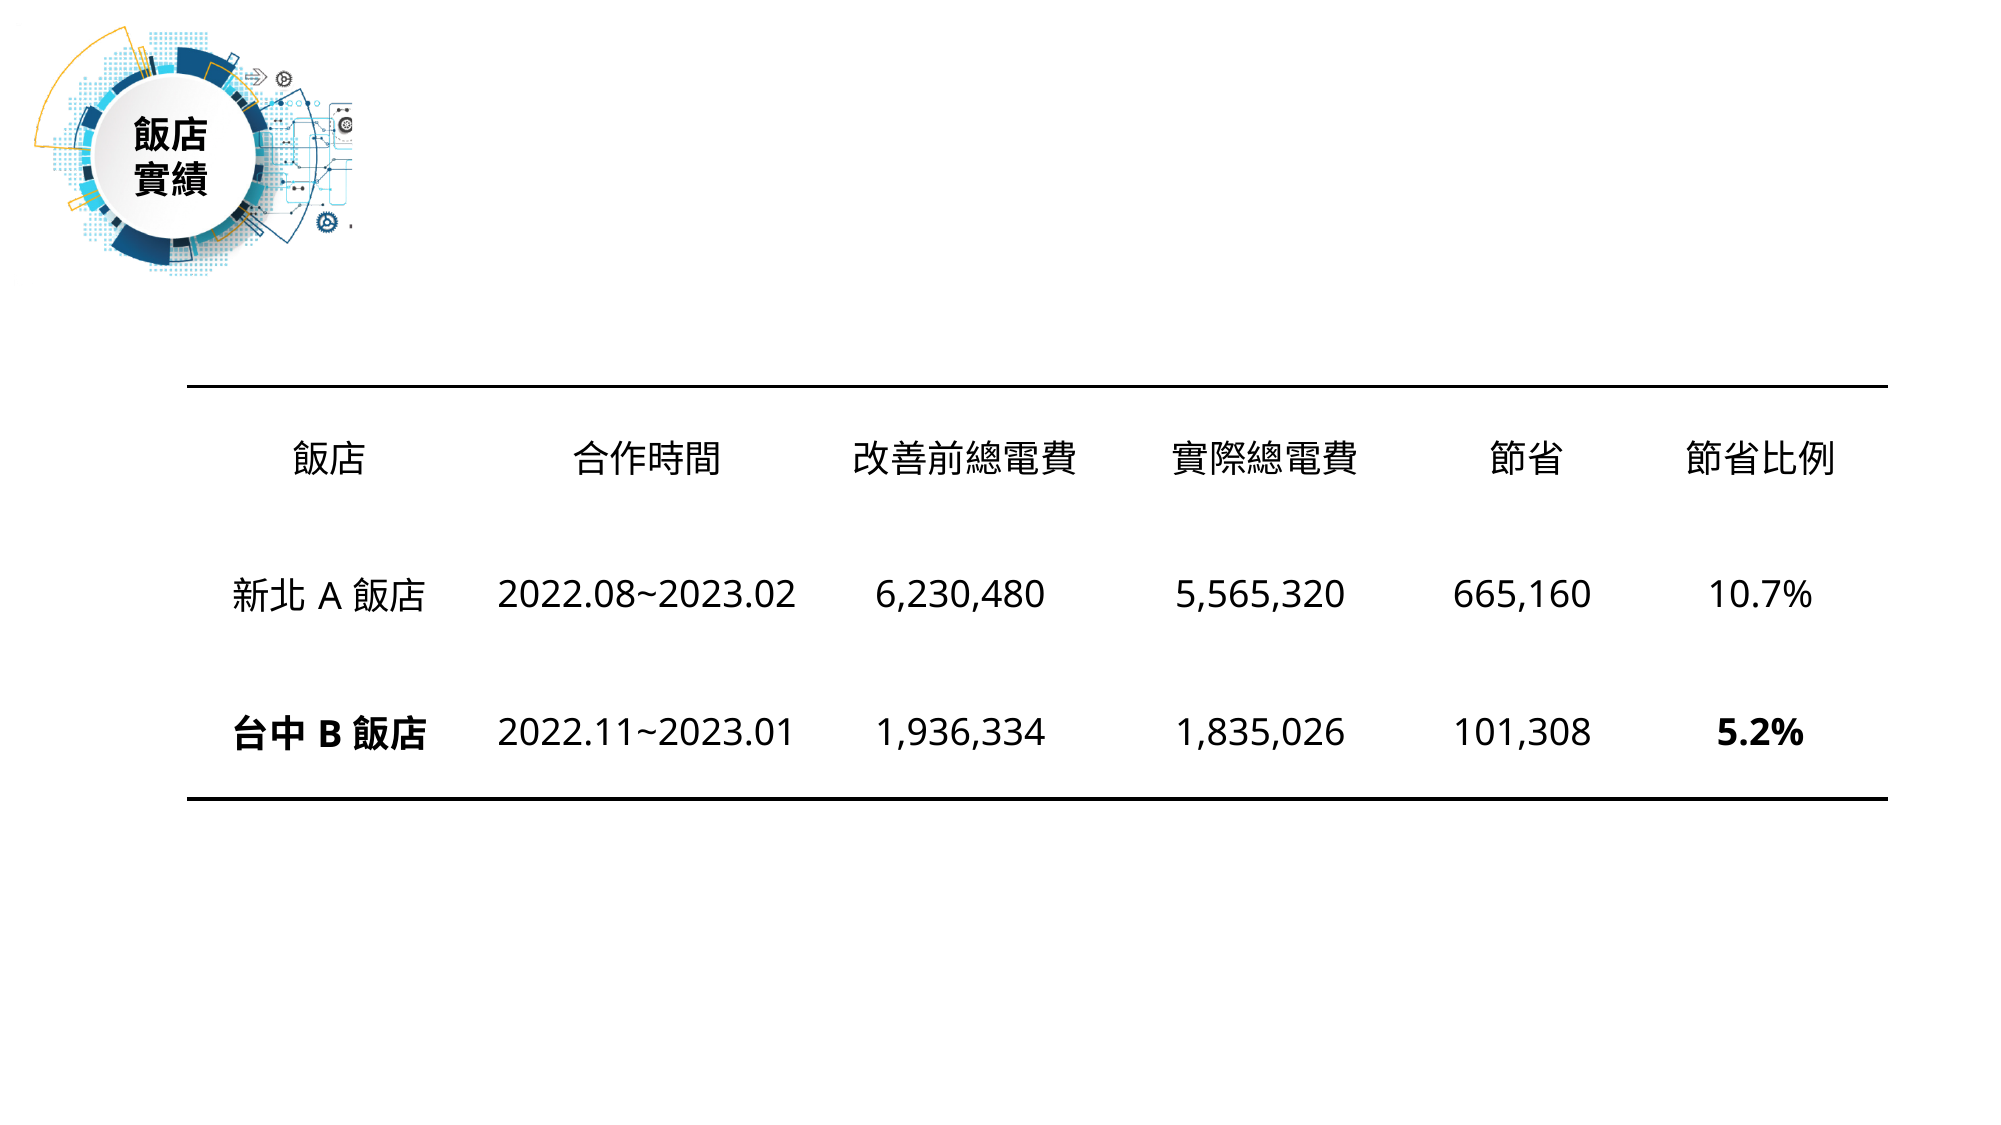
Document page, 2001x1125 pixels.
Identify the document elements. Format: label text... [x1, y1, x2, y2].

table_header 節省 [1422, 388, 1633, 524]
table_cell 台中B飯店 [187, 662, 473, 797]
table_cell 665,160 [1422, 524, 1633, 662]
table_cell 5.2% [1633, 662, 1888, 797]
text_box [0, 10, 353, 293]
table_cell 101,308 [1422, 662, 1633, 797]
table_cell 5,565,320 [1109, 524, 1422, 662]
table_cell 2022.08~2023.02 [473, 524, 822, 662]
table_cell 1,936,334 [822, 662, 1109, 797]
table_cell 10.7% [1633, 524, 1888, 662]
table_header 飯店 [187, 388, 473, 524]
table_cell 2022.11~2023.01 [473, 662, 822, 797]
table_header 實際總電費 [1109, 388, 1422, 524]
table_header 合作時間 [473, 388, 822, 524]
table_cell 新北A飯店 [187, 524, 473, 662]
table_cell 6,230,480 [822, 524, 1109, 662]
table_header 改善前總電費 [822, 388, 1109, 524]
table_cell 1,835,026 [1109, 662, 1422, 797]
table_header 節省比例 [1633, 388, 1888, 524]
